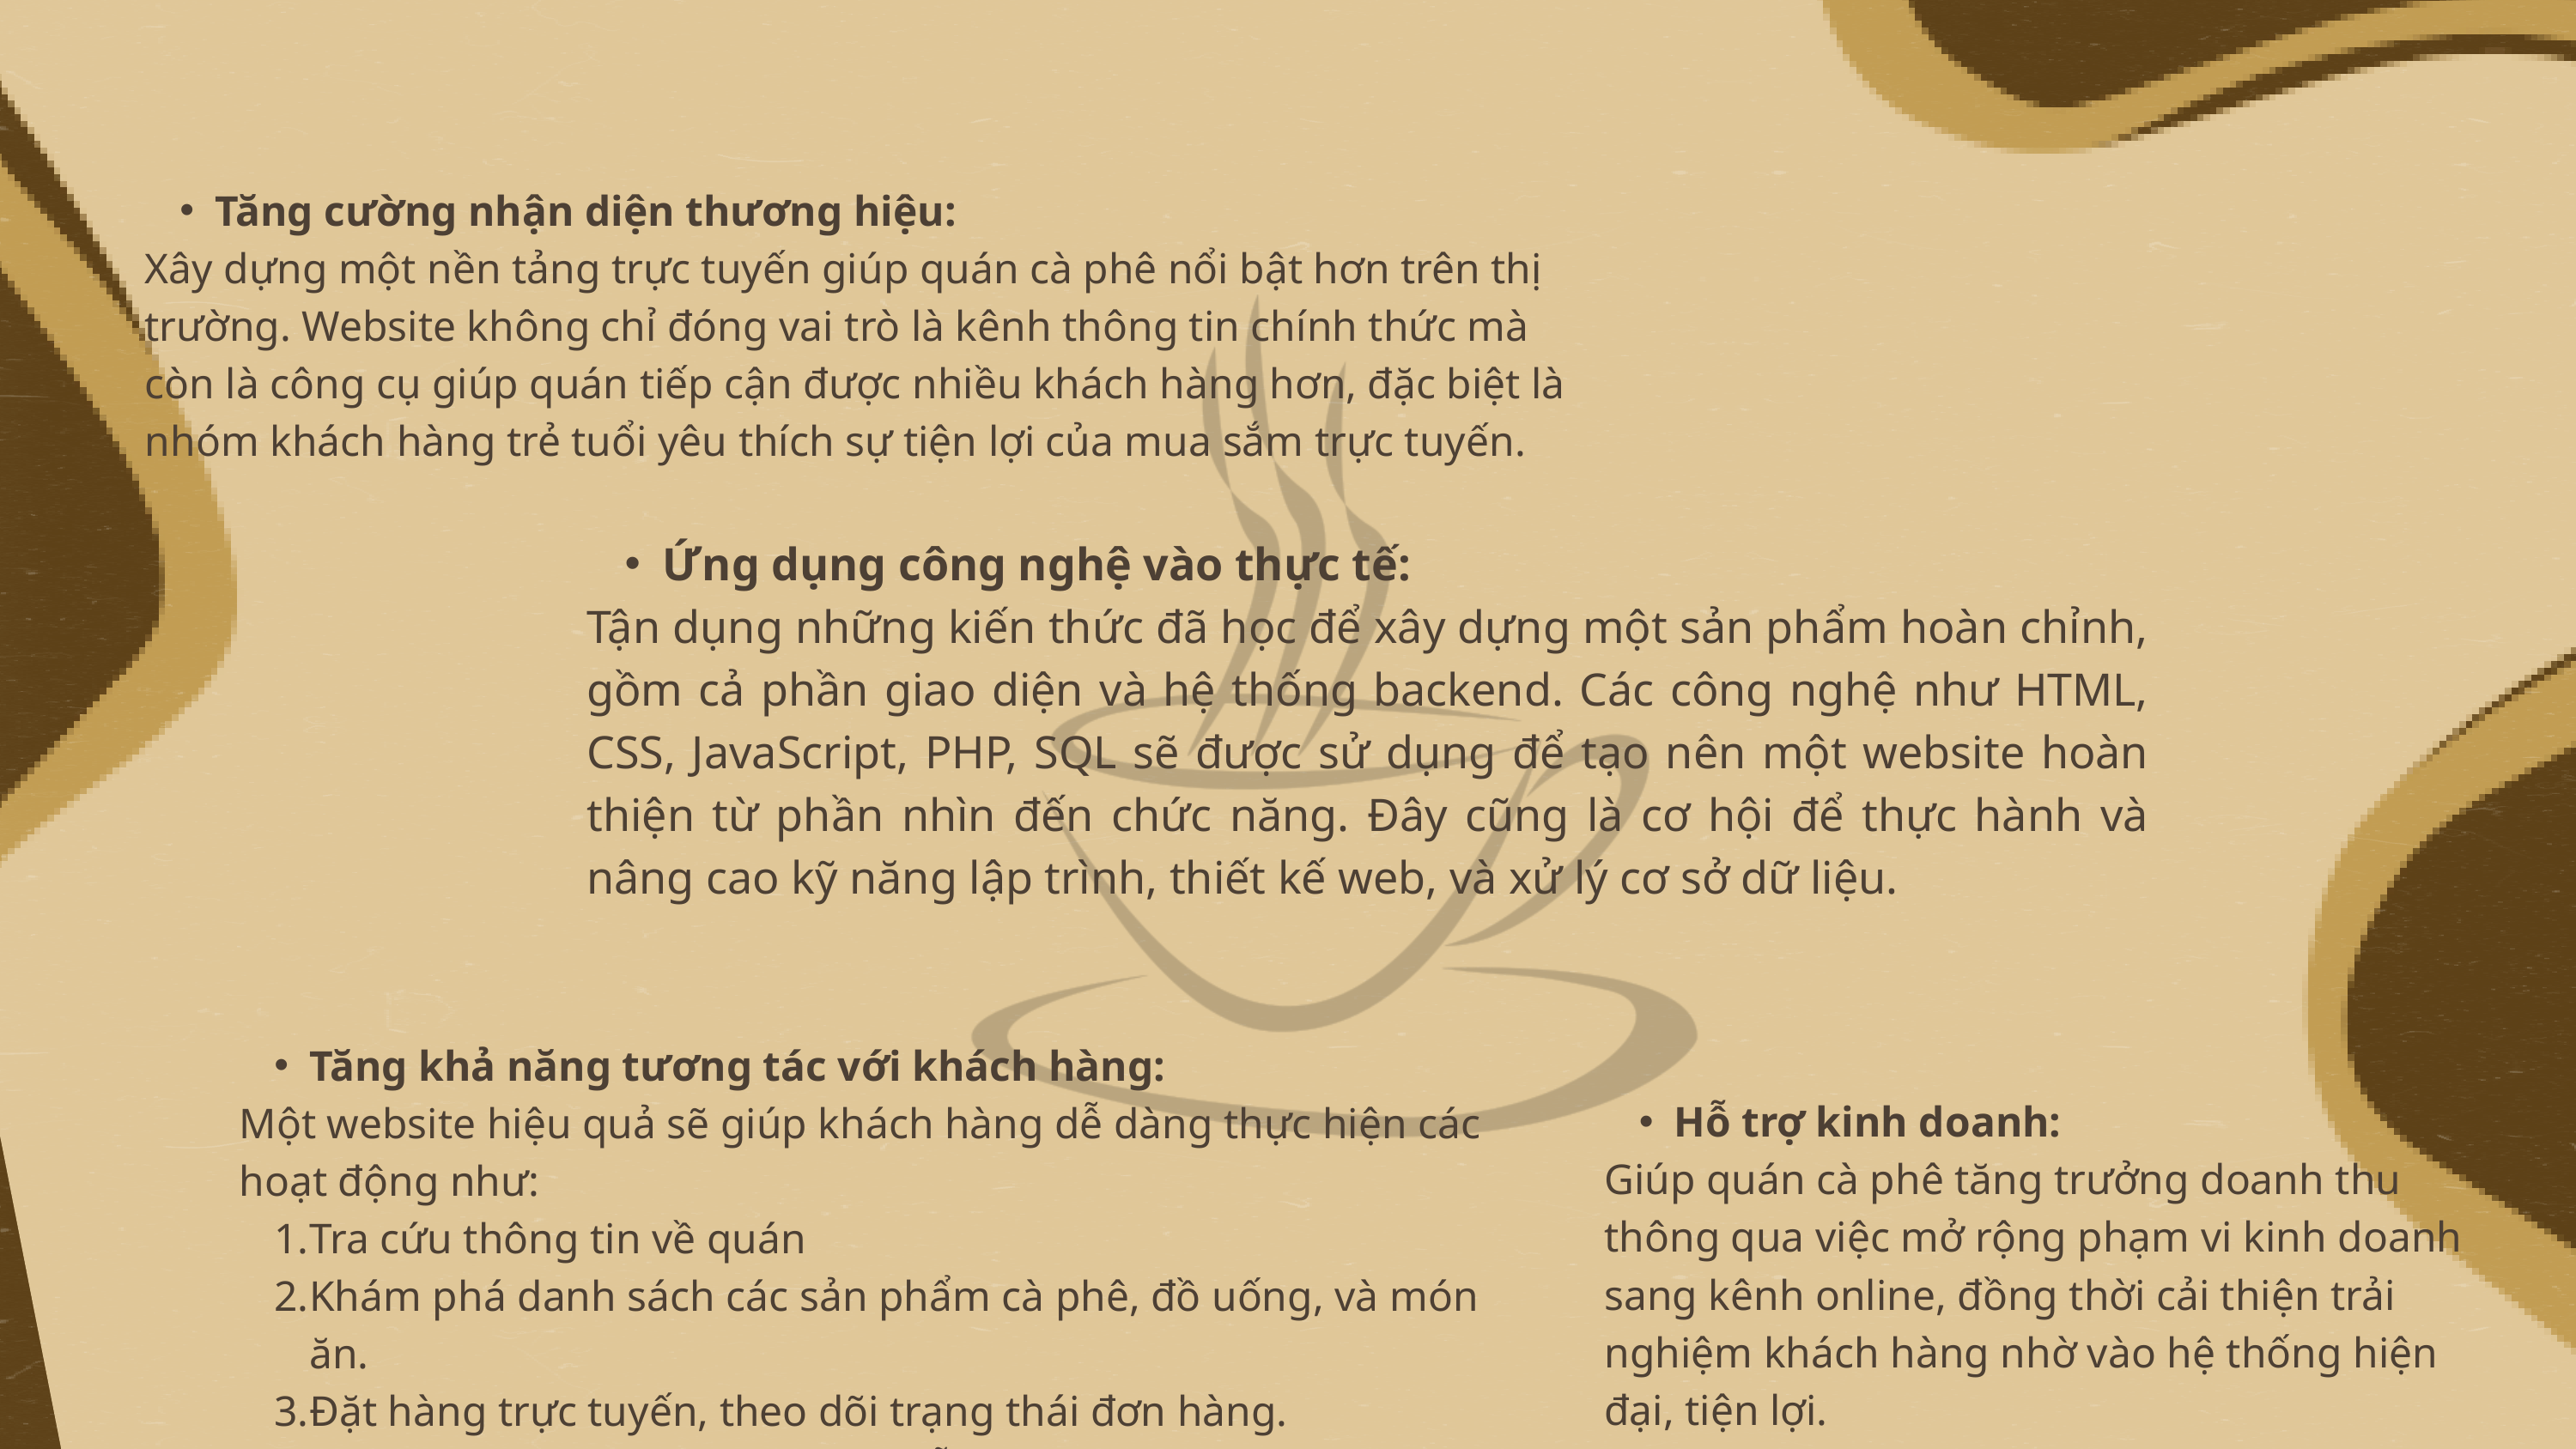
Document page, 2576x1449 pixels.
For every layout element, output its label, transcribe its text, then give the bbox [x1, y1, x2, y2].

text_box Hỗ trợ kinh doanh: Giúp quán cà phê tăng trưởng doanh thu thông qua việc mở rộng phạm vi kinh doanh sang kênh online, đồng thời cải thiện trải nghiệm khách hàng nhờ vào hệ thống hiện đại, tiện lợi. [1604, 1088, 2521, 1434]
text_box Ứng dụng công nghệ vào thực tế: Tận dụng những kiến thức đã học để xây dựng một sản phẩm hoàn chỉnh, gồm cả phần giao diện và hệ thống backend. Các công nghệ như HTML, CSS, JavaScript, PHP, SQL sẽ được sử dụng để tạo nên một website hoàn thiện từ phần nhìn đến chức năng. Đây cũng là cơ hội để thực hành và nâng cao kỹ năng lập trình, thiết kế web, và xử lý cơ sở dữ liệu. [586, 526, 2150, 903]
text_box [779, 294, 1710, 526]
text_box [0, 0, 2576, 1449]
text_box [779, 903, 1710, 1204]
text_box Tăng khả năng tương tác với khách hàng: Một website hiệu quả sẽ giúp khách hàng dễ dàng thực hiện các hoạt động như: Tra cứu thông tin về quán Khám phá danh sách các sản phẩm cà phê, đồ uống, và món ăn. Đặt hàng trực tuyến, theo dõi trạng thái đơn hàng. Liên hệ với quán qua các kênh hỗ trợ tích hợp. [239, 1031, 1502, 1449]
text_box Tăng cường nhận diện thương hiệu: Xây dựng một nền tảng trực tuyến giúp quán cà phê nổi bật hơn trên thị trường. Website không chỉ đóng vai trò là kênh thông tin chính thức mà còn là công cụ giúp quán tiếp cận được nhiều khách hàng hơn, đặc biệt là nhóm khách hàng trẻ tuổi yêu thích sự tiện lợi của mua sắm trực tuyến. [144, 176, 1605, 465]
